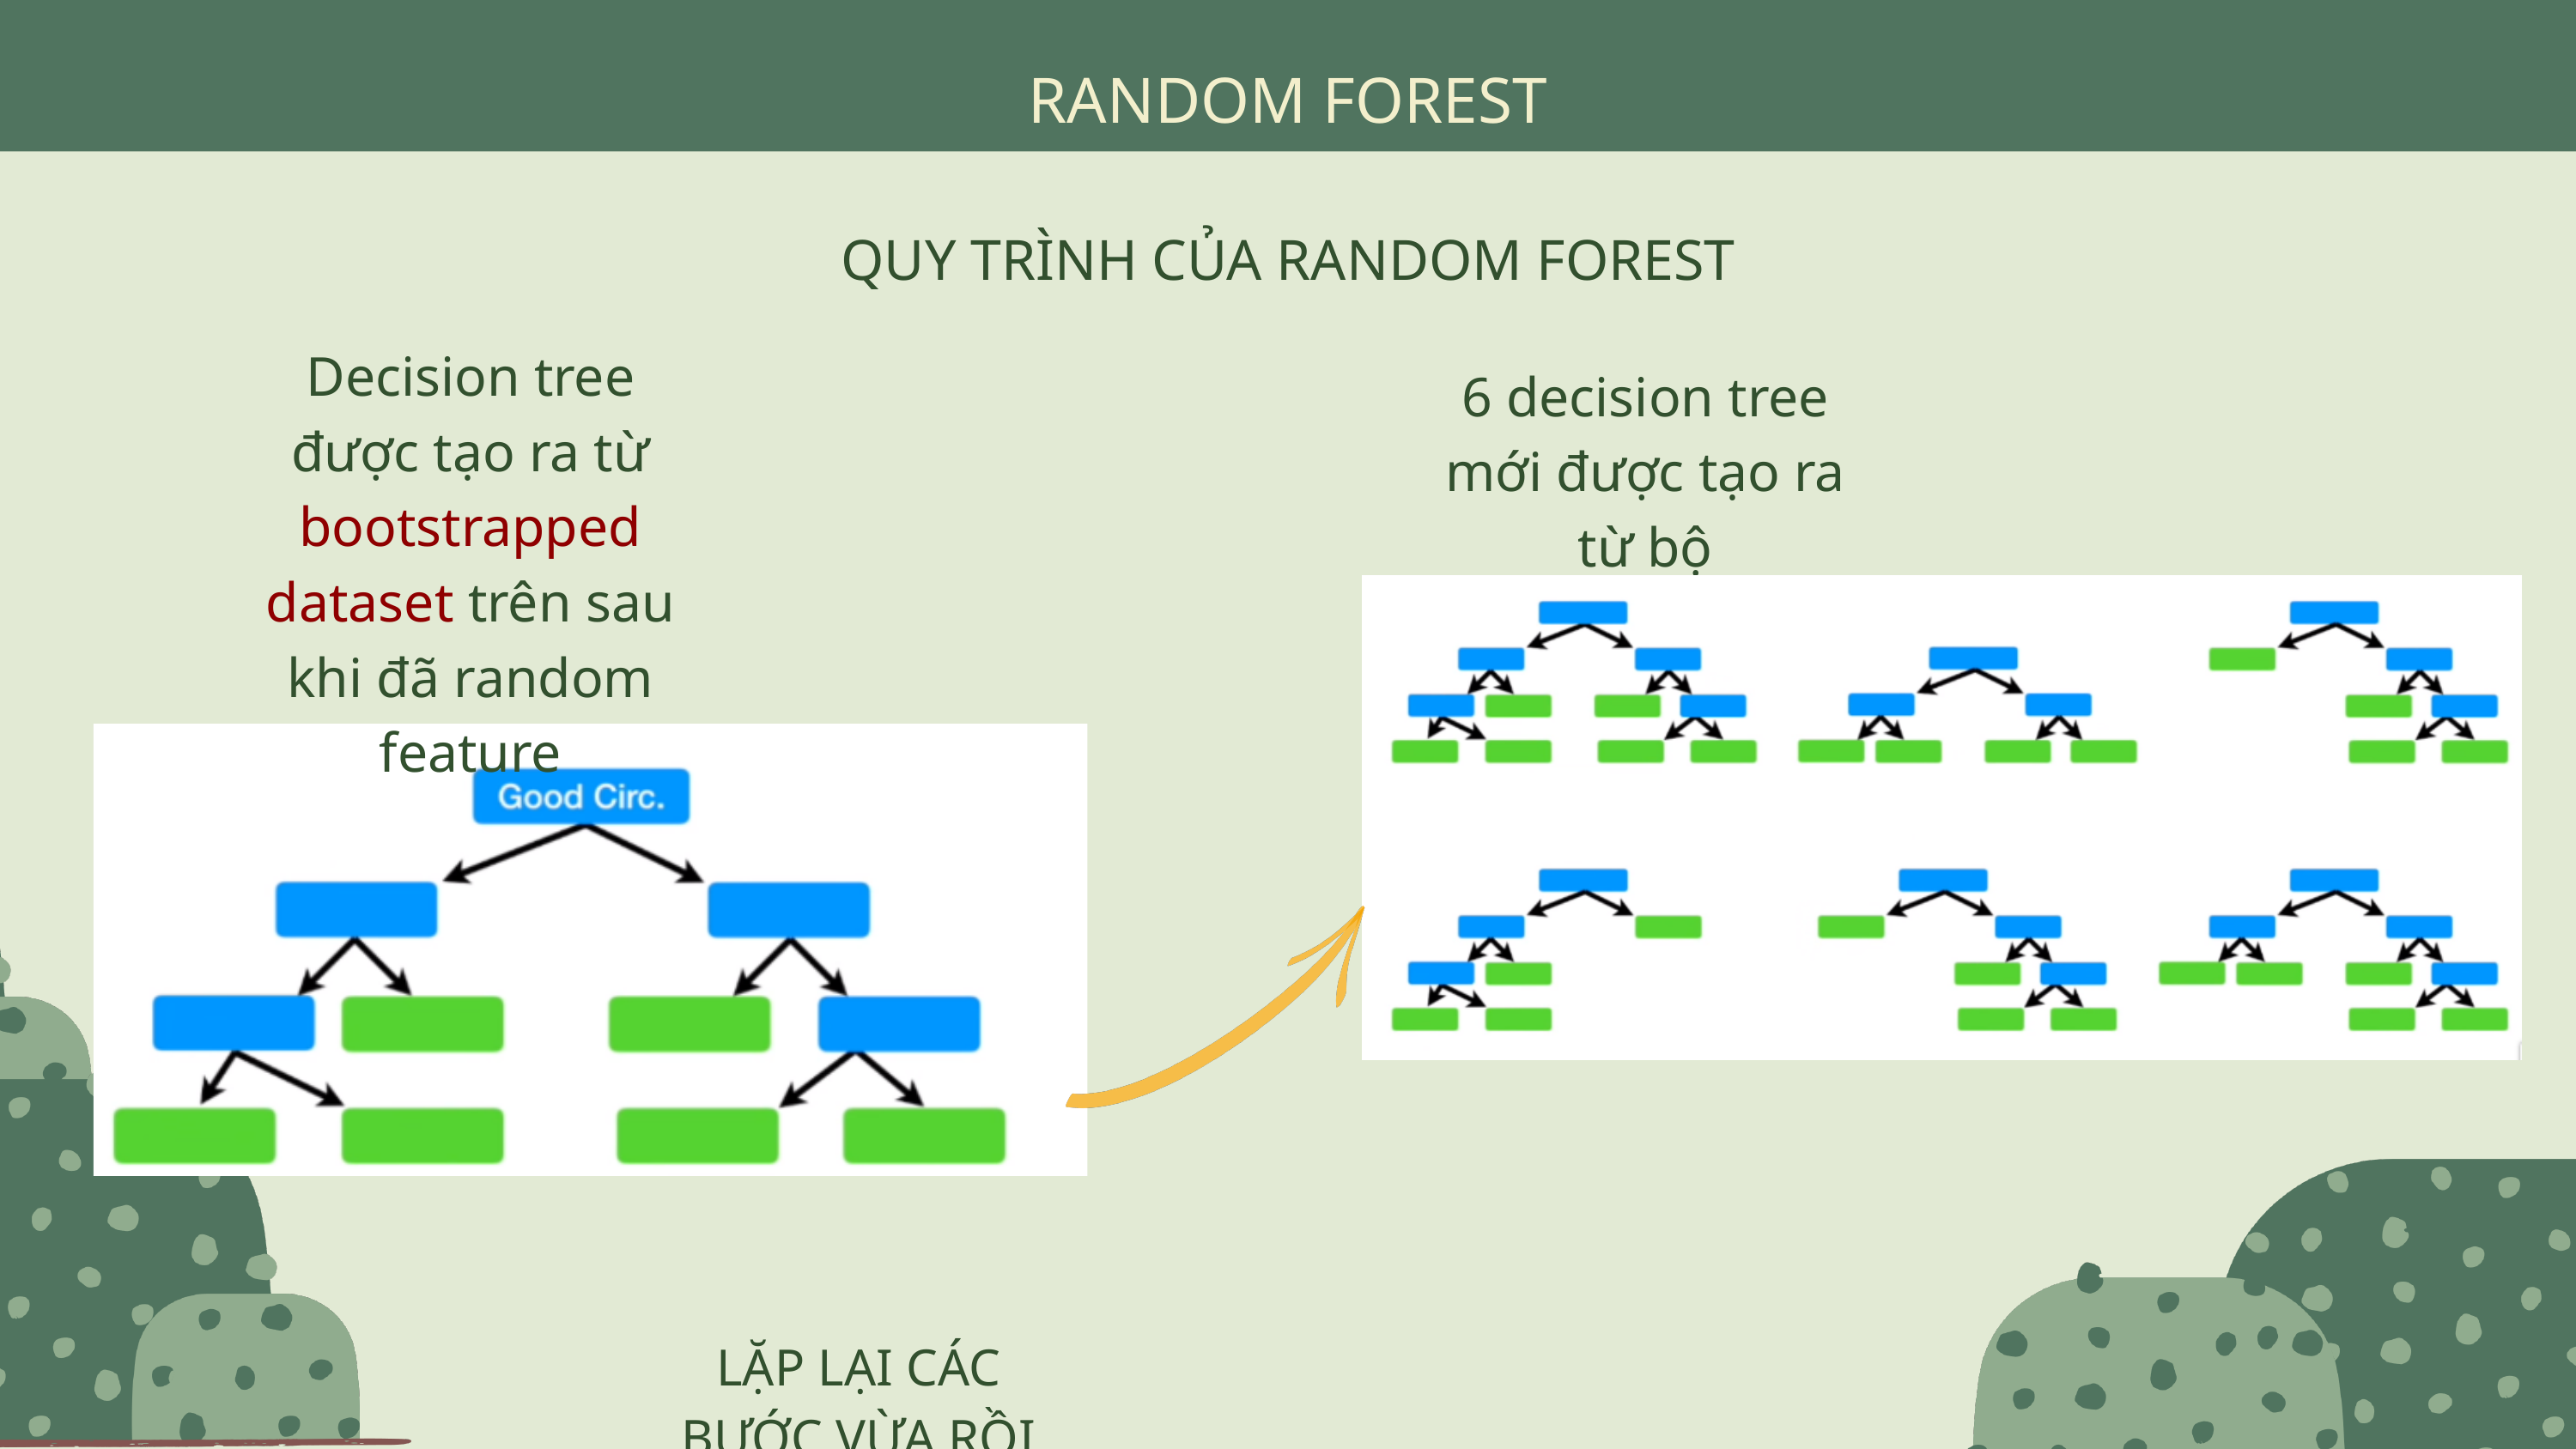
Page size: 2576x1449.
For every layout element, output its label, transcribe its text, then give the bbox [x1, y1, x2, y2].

text_box QUY TRÌNH CỦA RANDOM FOREST [744, 213, 1832, 292]
text_box [0, 0, 2576, 152]
picture [0, 574, 2522, 1449]
picture [1923, 1151, 2576, 1449]
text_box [254, 359, 1031, 615]
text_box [1429, 379, 2455, 561]
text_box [642, 1264, 1918, 1365]
text_box RANDOM FOREST [804, 47, 1772, 136]
